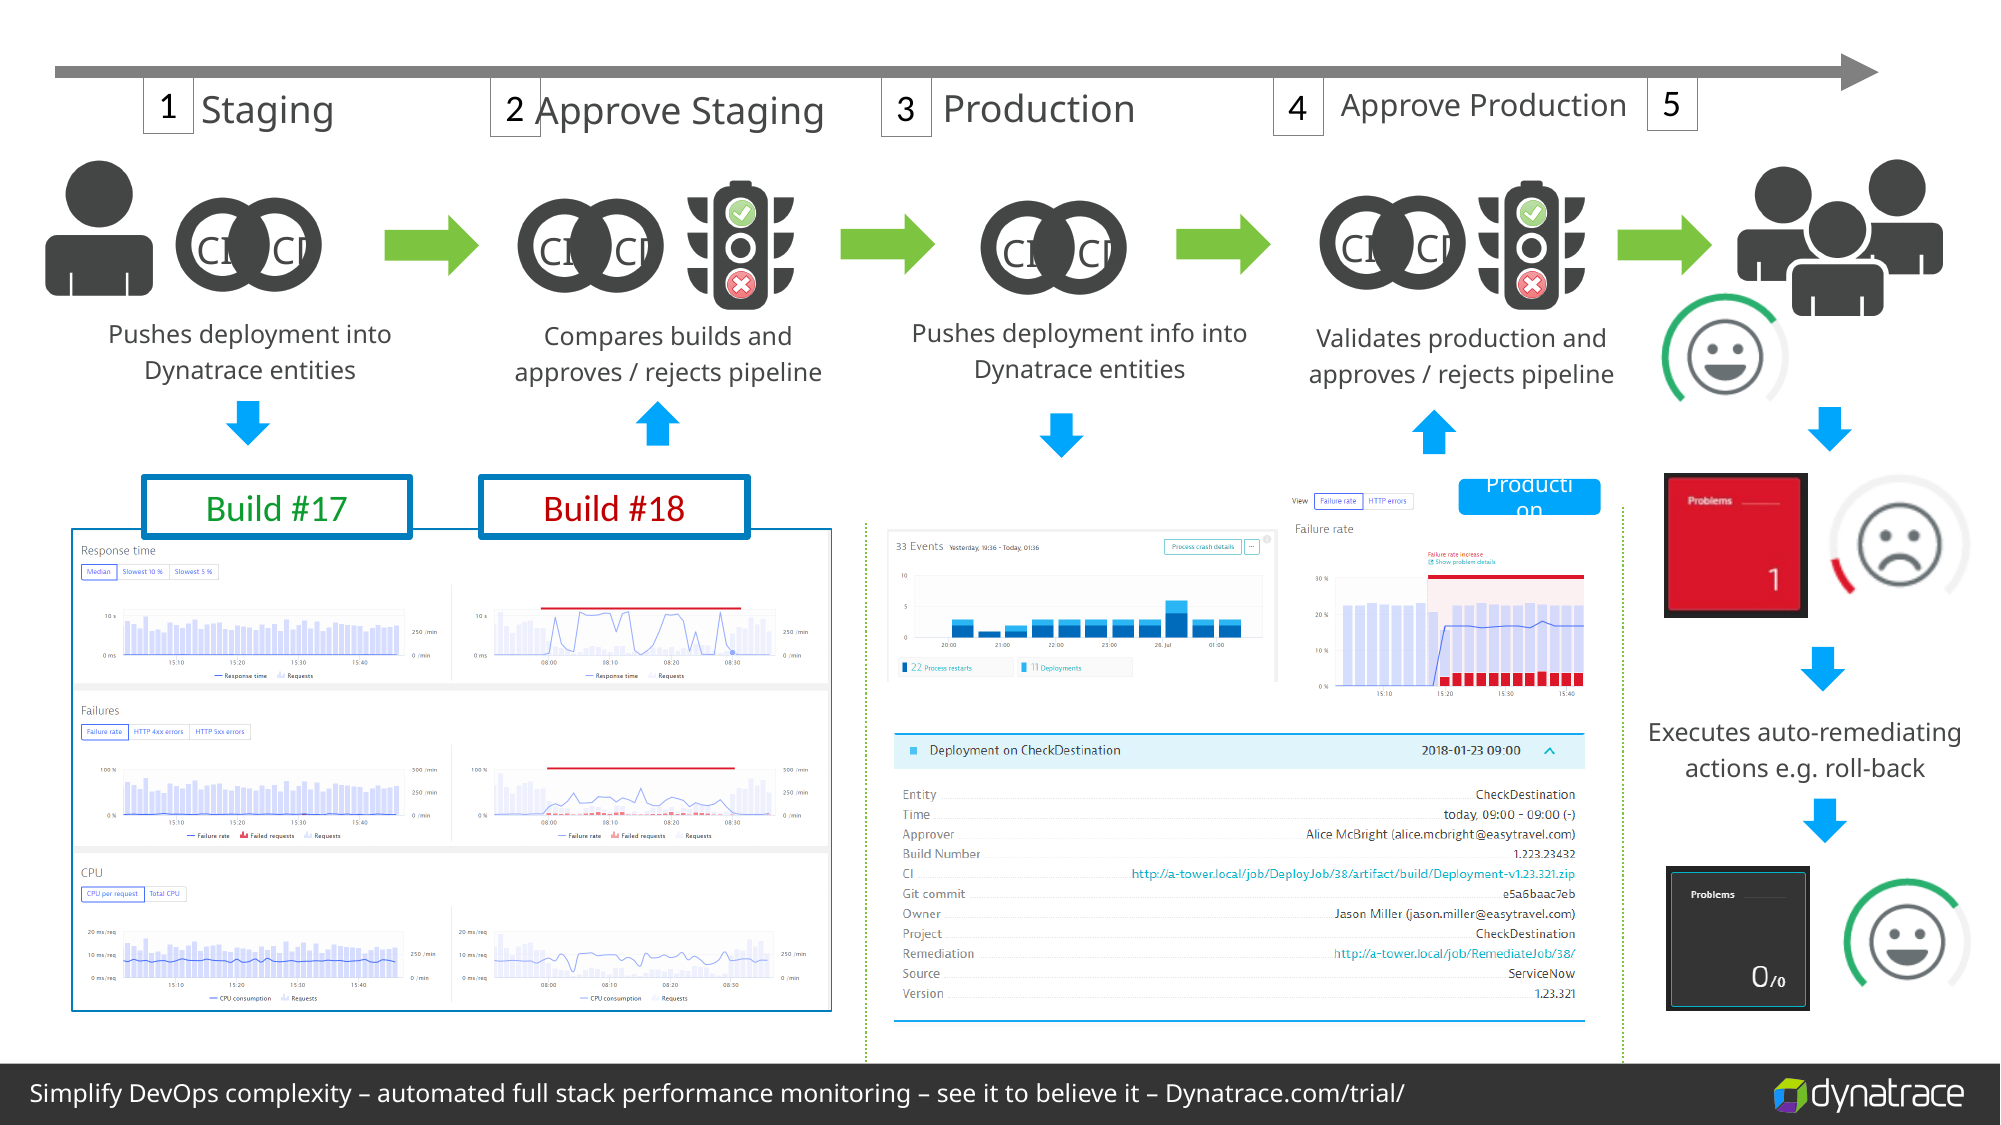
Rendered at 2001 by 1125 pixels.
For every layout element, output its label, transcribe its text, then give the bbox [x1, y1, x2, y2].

text_box [1807, 407, 1853, 452]
picture [9, 138, 189, 318]
text_box [1176, 213, 1271, 275]
text_box [384, 214, 479, 276]
picture [74, 531, 830, 1009]
text_box 2 [490, 76, 541, 137]
text_box [0, 1063, 865, 1125]
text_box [1288, 478, 1601, 709]
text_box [165, 161, 358, 328]
text_box [866, 1063, 2000, 1125]
text_box Compares builds and approves / rejects pipeline [490, 314, 847, 388]
text_box Build #17 [143, 476, 411, 529]
text_box Executes auto-remediating actions e.g. roll-back [1627, 710, 1984, 784]
text_box Approve Staging [533, 78, 827, 152]
text_box 5 [1647, 73, 1698, 131]
text_box 4 [1273, 75, 1324, 136]
text_box Pushes deployment into Dynatrace entities [72, 312, 429, 386]
text_box [840, 213, 936, 275]
text_box Pushes deployment info into Dynatrace entities [902, 311, 1258, 385]
text_box 1 [143, 74, 194, 134]
text_box 3 [881, 76, 892, 137]
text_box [1309, 159, 1502, 326]
picture [1837, 867, 1979, 1004]
picture [1664, 473, 1808, 618]
text_box [1800, 646, 1846, 692]
text_box [635, 401, 681, 446]
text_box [663, 167, 818, 323]
text_box Build #18 [481, 476, 748, 529]
picture [1655, 114, 1964, 418]
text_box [507, 162, 700, 329]
text_box Validates production and approves / rejects pipeline [1283, 317, 1640, 391]
picture [886, 726, 1589, 1027]
text_box [225, 401, 271, 446]
text_box [1802, 798, 1848, 844]
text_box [1454, 167, 1609, 323]
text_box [970, 164, 1163, 331]
picture [1666, 866, 1810, 1011]
picture [1825, 464, 1979, 611]
text_box [1617, 214, 1713, 276]
text_box [1039, 413, 1084, 458]
text_box Staging [173, 77, 363, 151]
text_box Simplify DevOps complexity – automated full stack performance monitoring – see it to believe it – Dynatrace.com/trial/ [29, 1071, 1423, 1125]
text_box [1411, 409, 1457, 455]
text_box Approve Production [1337, 78, 1631, 152]
picture [887, 529, 1278, 683]
picture [1774, 1078, 1964, 1113]
text_box Production [892, 76, 1186, 150]
